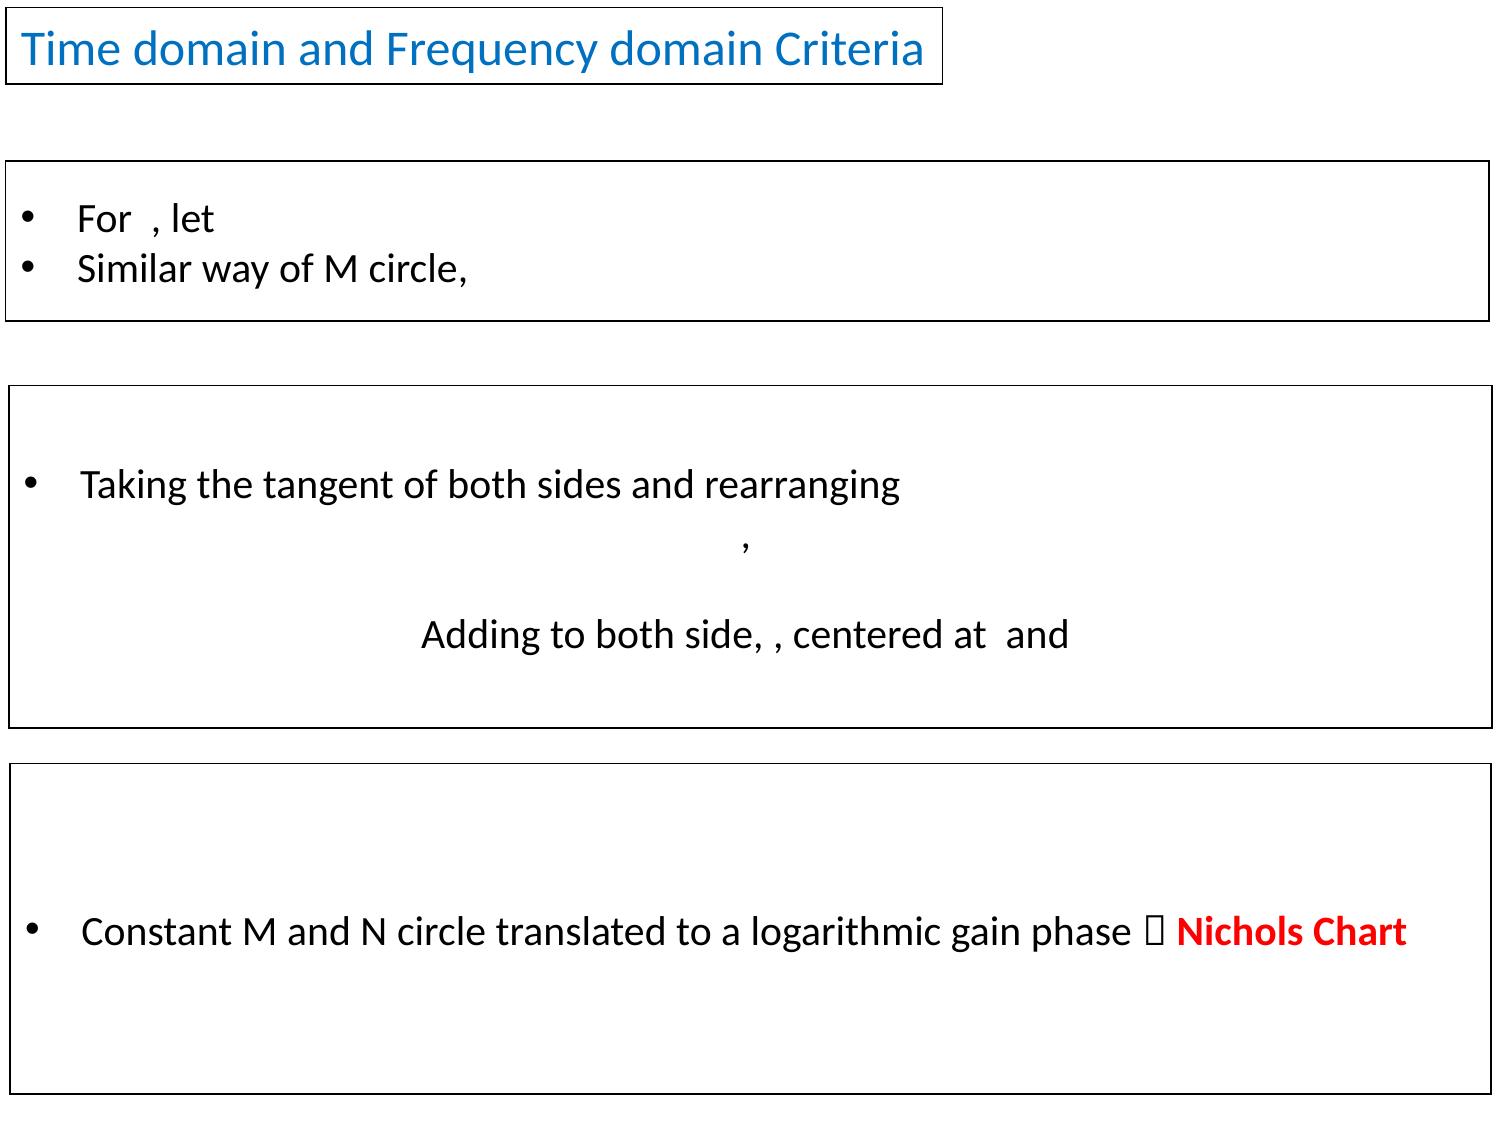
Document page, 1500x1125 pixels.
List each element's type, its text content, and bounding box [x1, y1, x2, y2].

text_box Constant M and N circle translated to a logarithmic gain phase  Nichols Chart [10, 763, 1491, 1094]
text_box Time domain and Frequency domain Criteria [5, 7, 943, 85]
